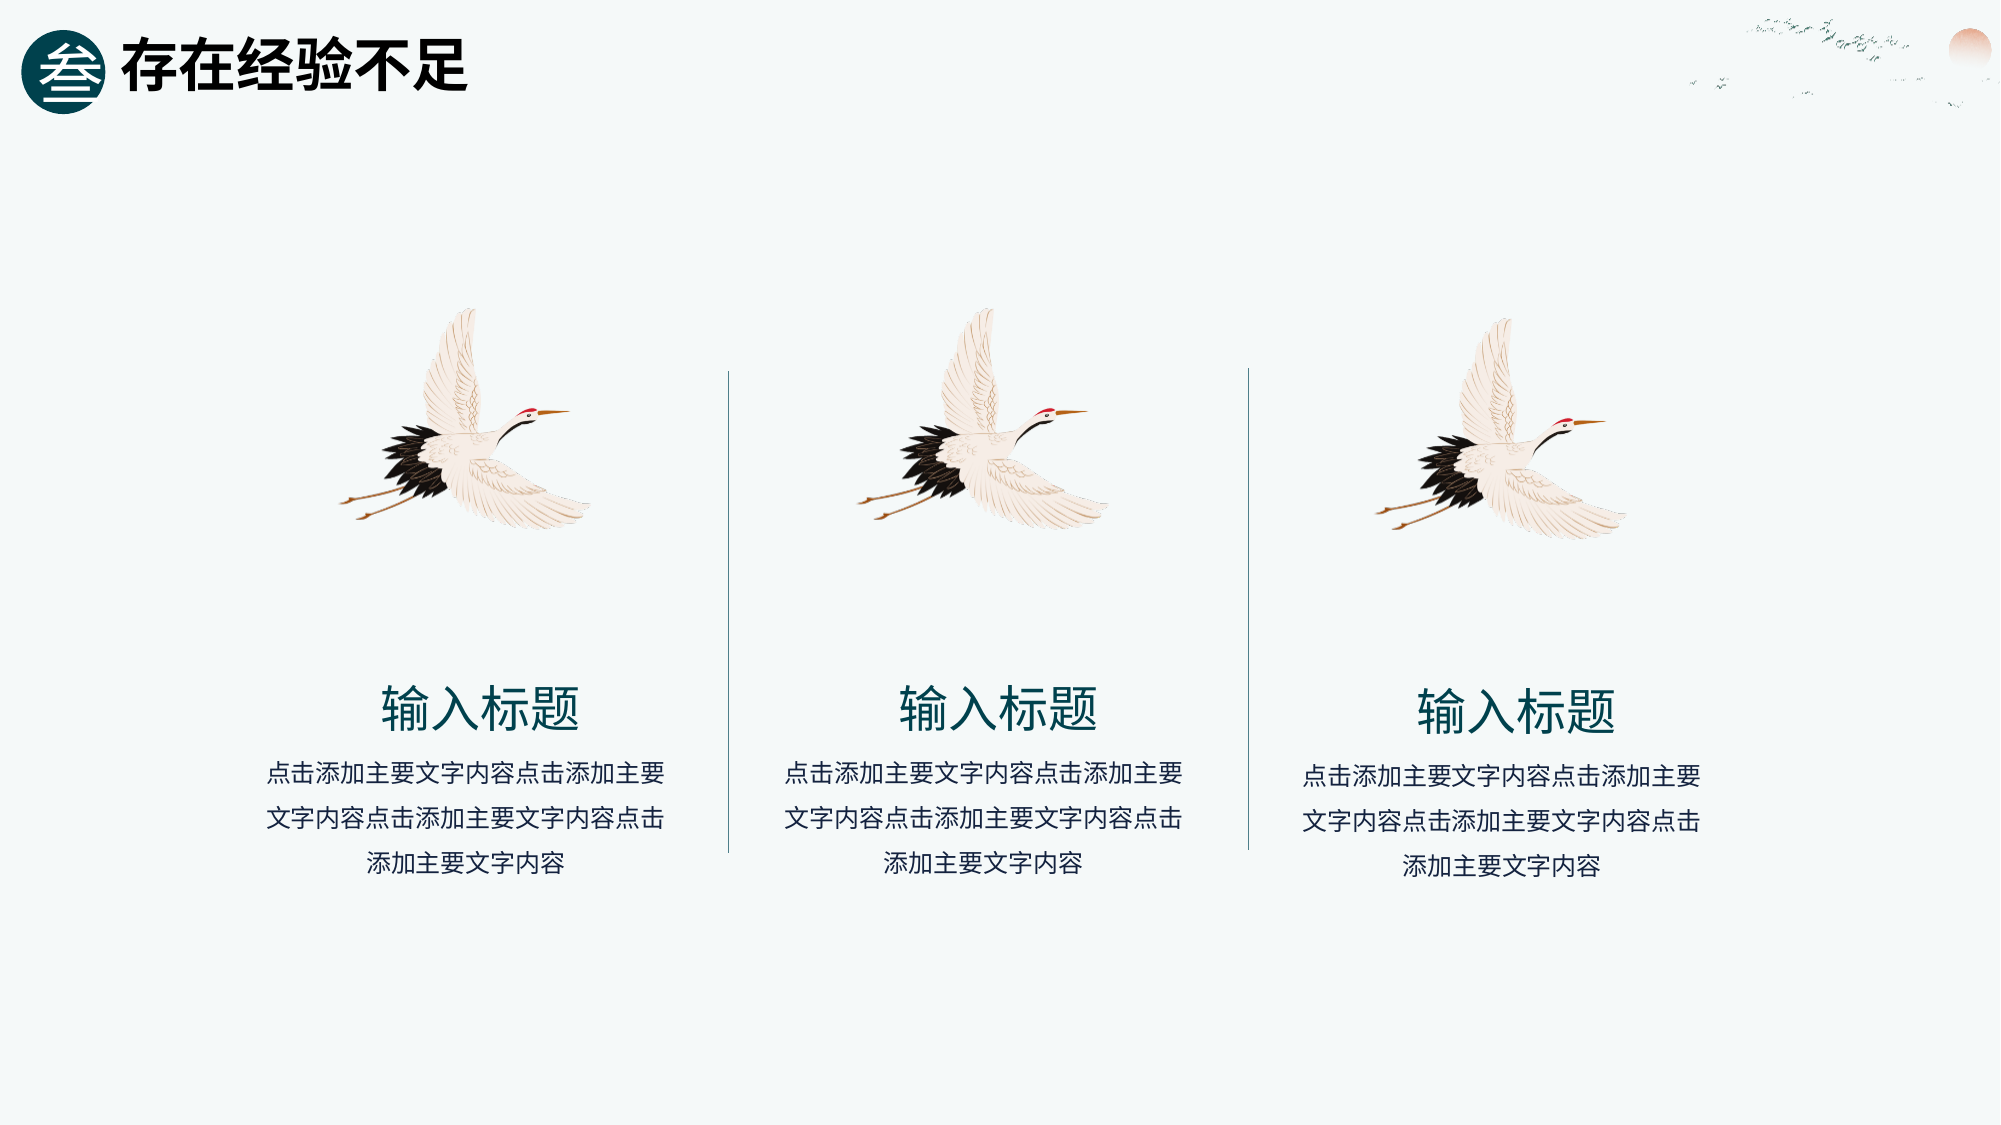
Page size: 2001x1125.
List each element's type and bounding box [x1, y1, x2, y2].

text_box [758, 670, 1210, 882]
picture [1645, 0, 2000, 145]
picture [285, 258, 677, 566]
text_box [1276, 672, 1728, 885]
picture [803, 258, 1195, 566]
picture [1321, 268, 1713, 576]
text_box [240, 670, 692, 882]
text_box [21, 20, 558, 121]
